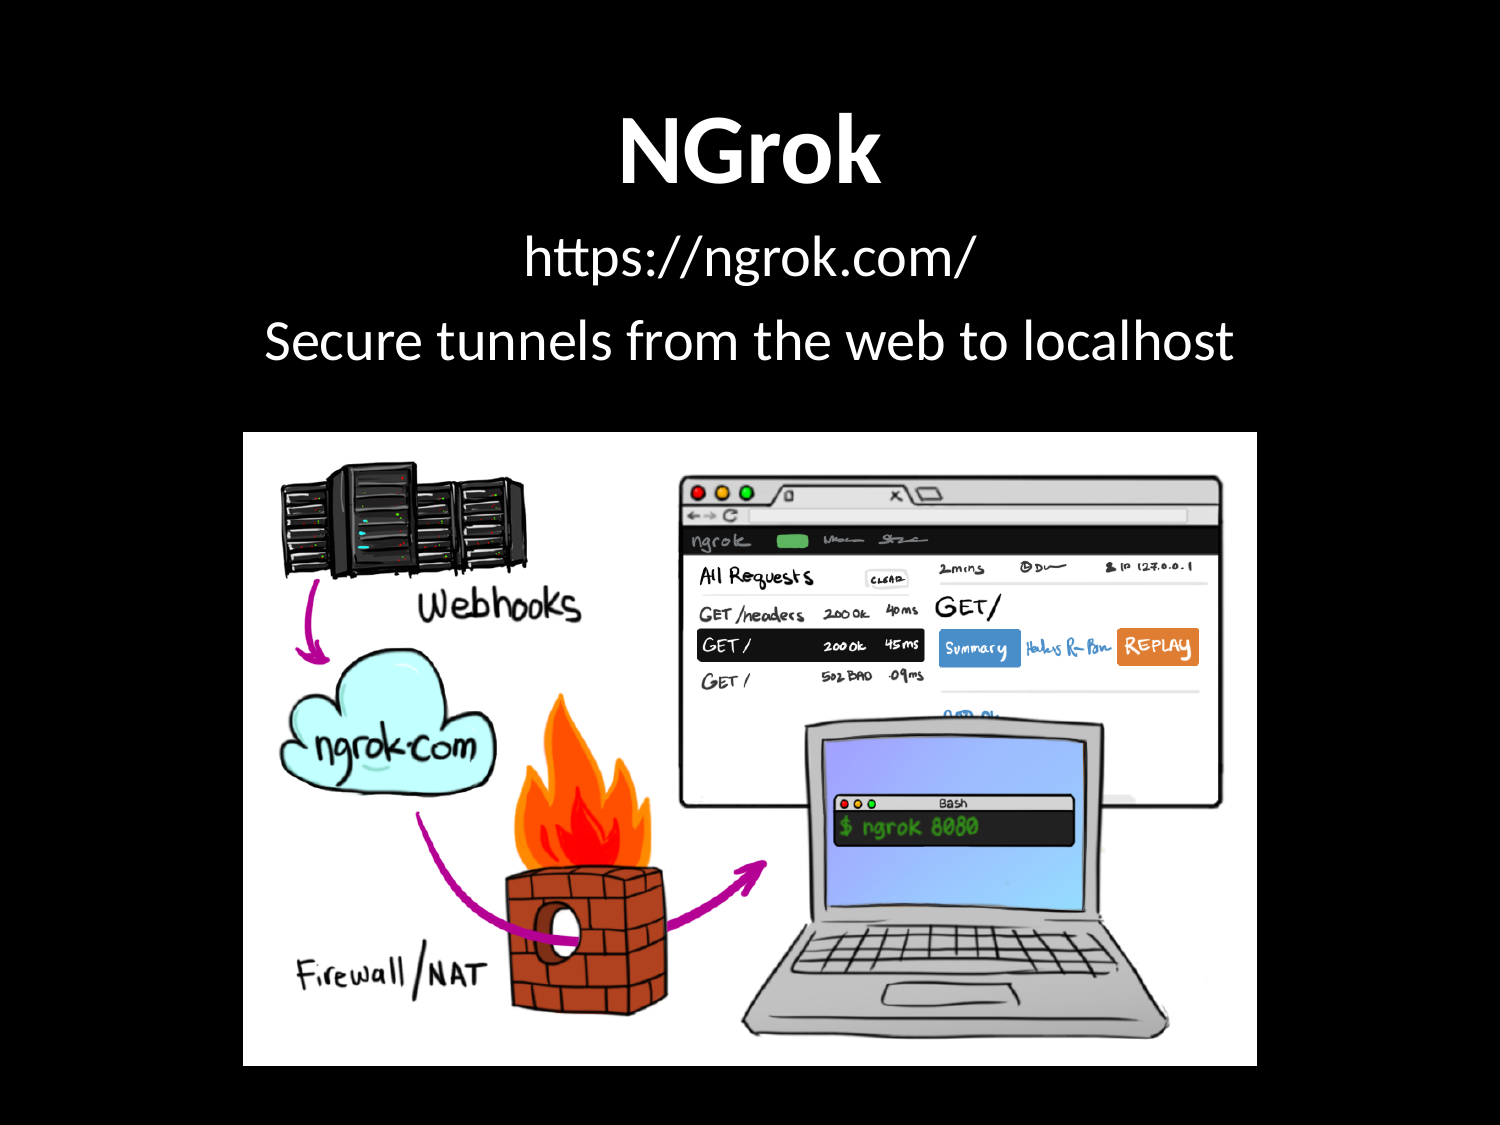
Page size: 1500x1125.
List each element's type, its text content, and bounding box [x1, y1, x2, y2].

list NGrok https://ngrok.com/ Secure tunnels from the web to localhost [103, 90, 1397, 1014]
picture [243, 432, 1257, 1066]
